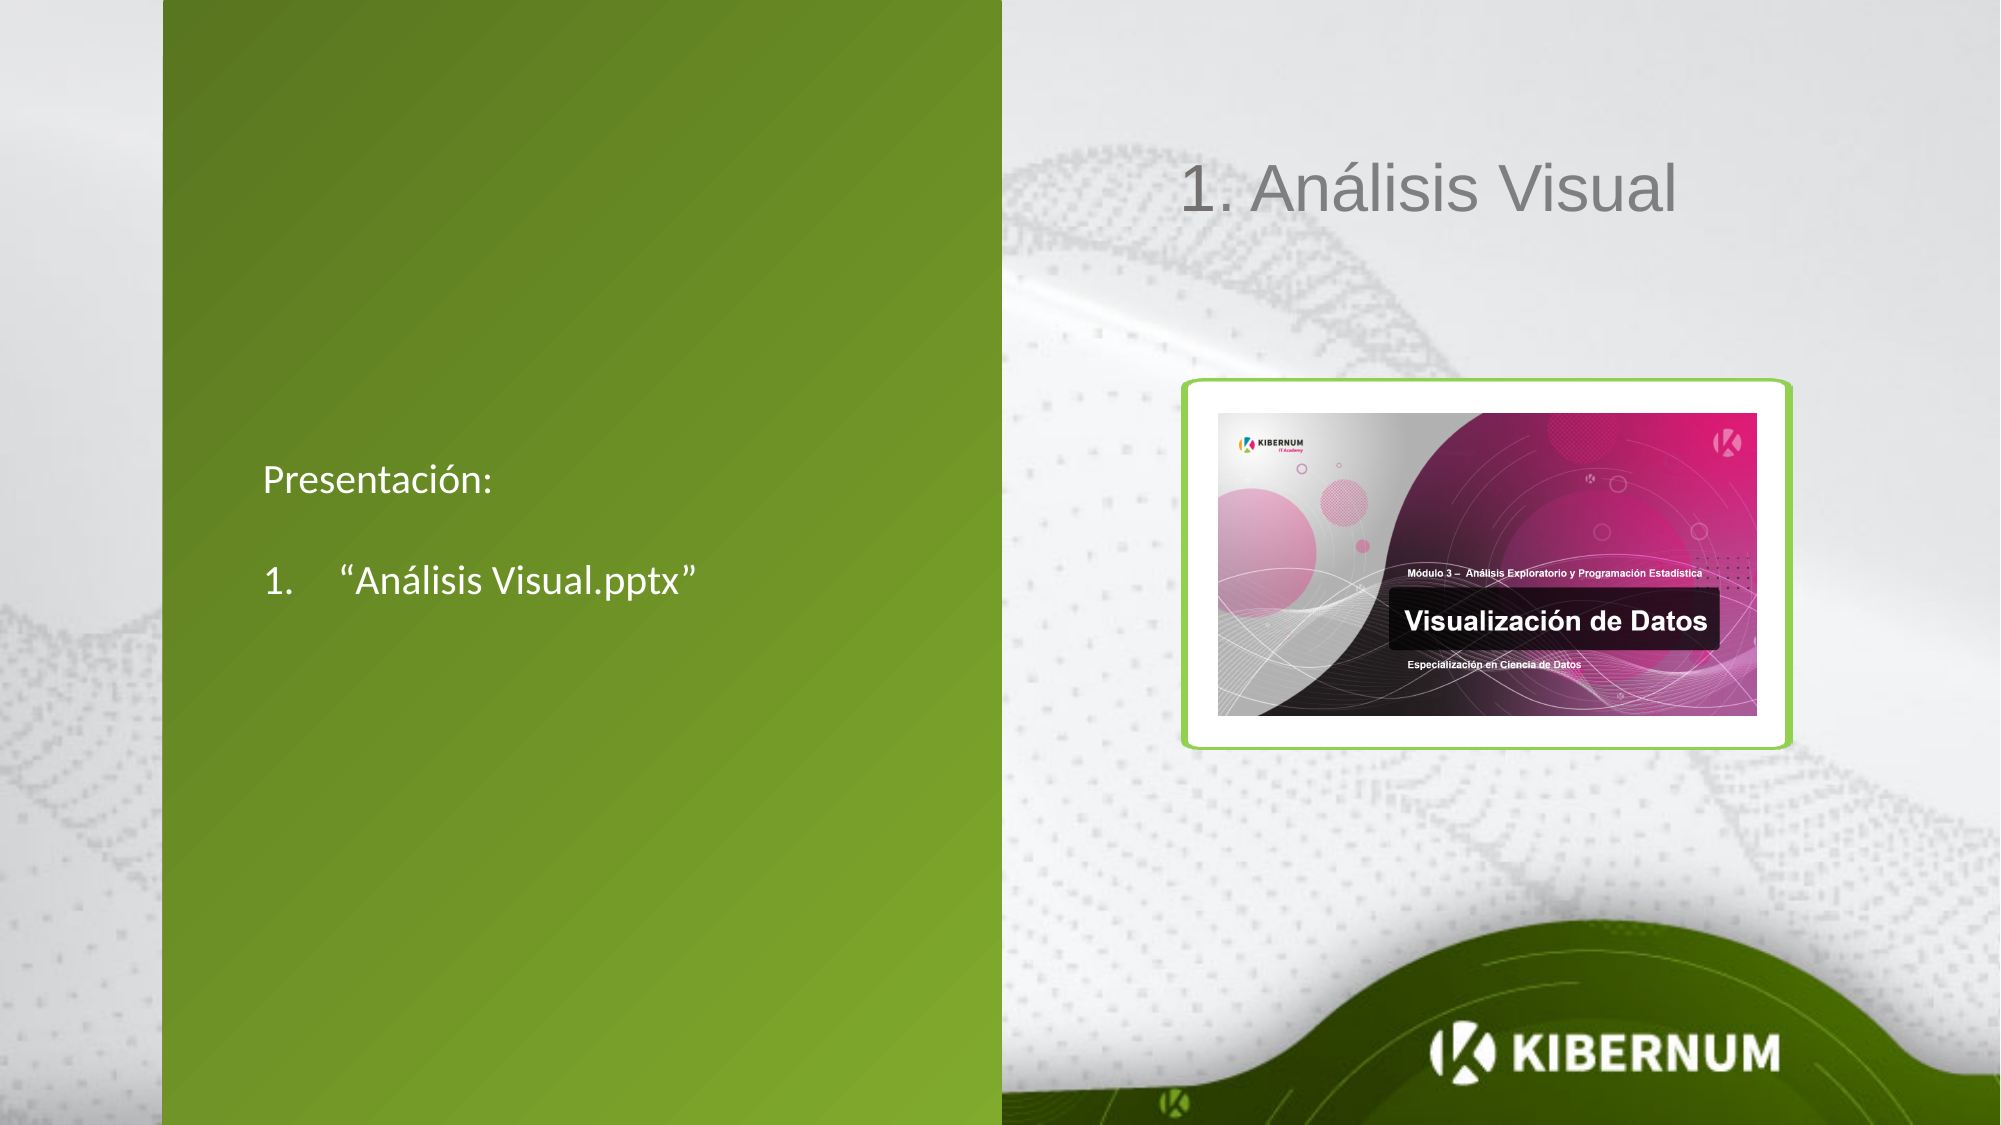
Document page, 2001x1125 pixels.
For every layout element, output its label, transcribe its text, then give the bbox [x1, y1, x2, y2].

picture [0, 0, 163, 1125]
text_box 1. Análisis Visual [990, 107, 1869, 273]
picture [1002, 0, 2001, 1125]
text_box Presentación: “Análisis Visual.pptx” [247, 444, 1023, 660]
text_box [162, 0, 1002, 1125]
